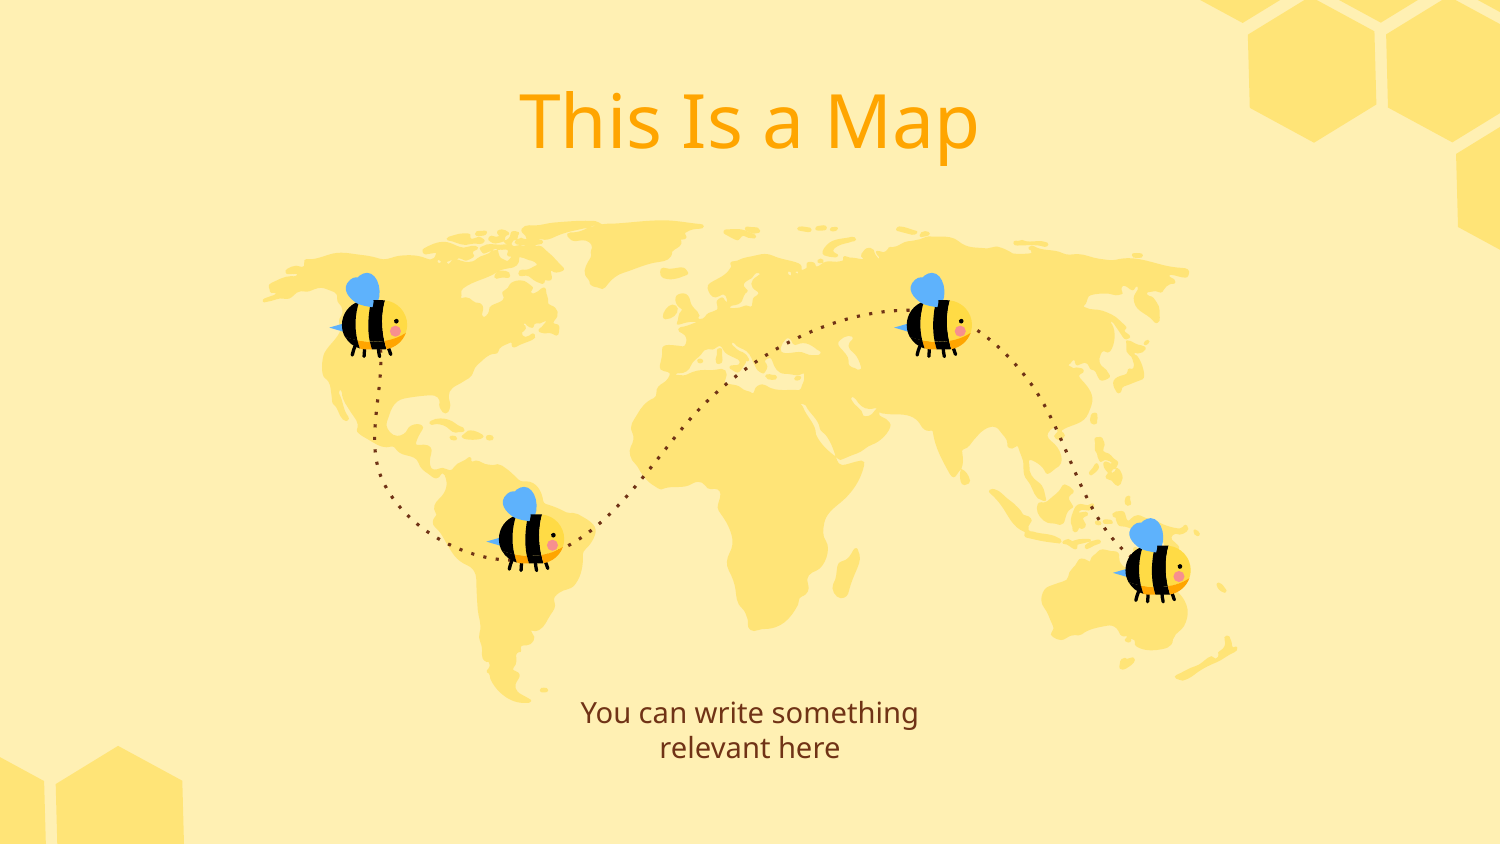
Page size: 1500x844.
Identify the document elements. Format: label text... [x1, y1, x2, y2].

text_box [893, 272, 973, 359]
title This Is a Map [76, 58, 1424, 168]
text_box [261, 220, 1239, 704]
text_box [329, 272, 408, 359]
subtitle You can write something relevant here [564, 712, 936, 823]
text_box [1112, 517, 1192, 604]
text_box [486, 486, 565, 573]
